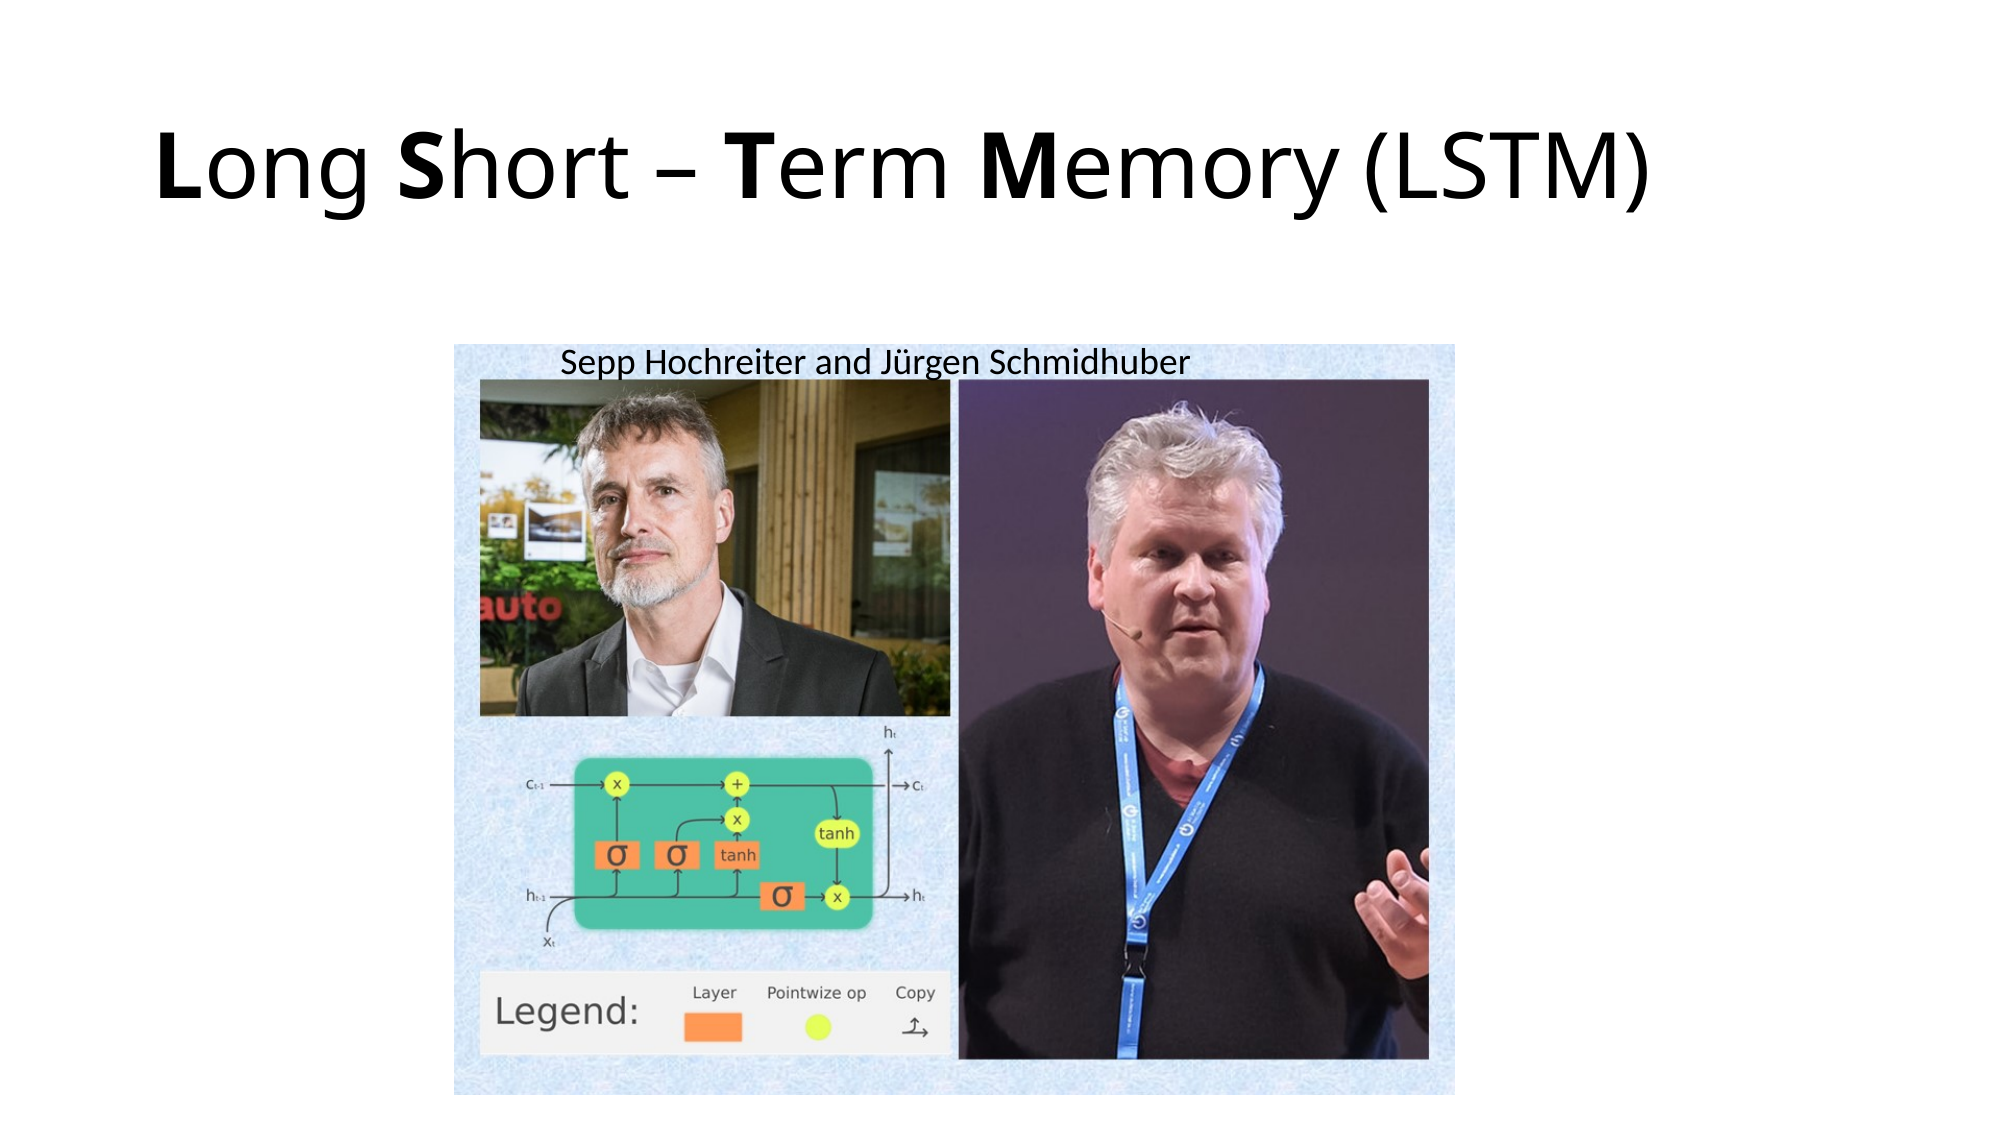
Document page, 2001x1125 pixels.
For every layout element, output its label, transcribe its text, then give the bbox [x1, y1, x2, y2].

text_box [454, 329, 1546, 1095]
title Long Short – Term Memory (LSTM) [137, 59, 1863, 278]
